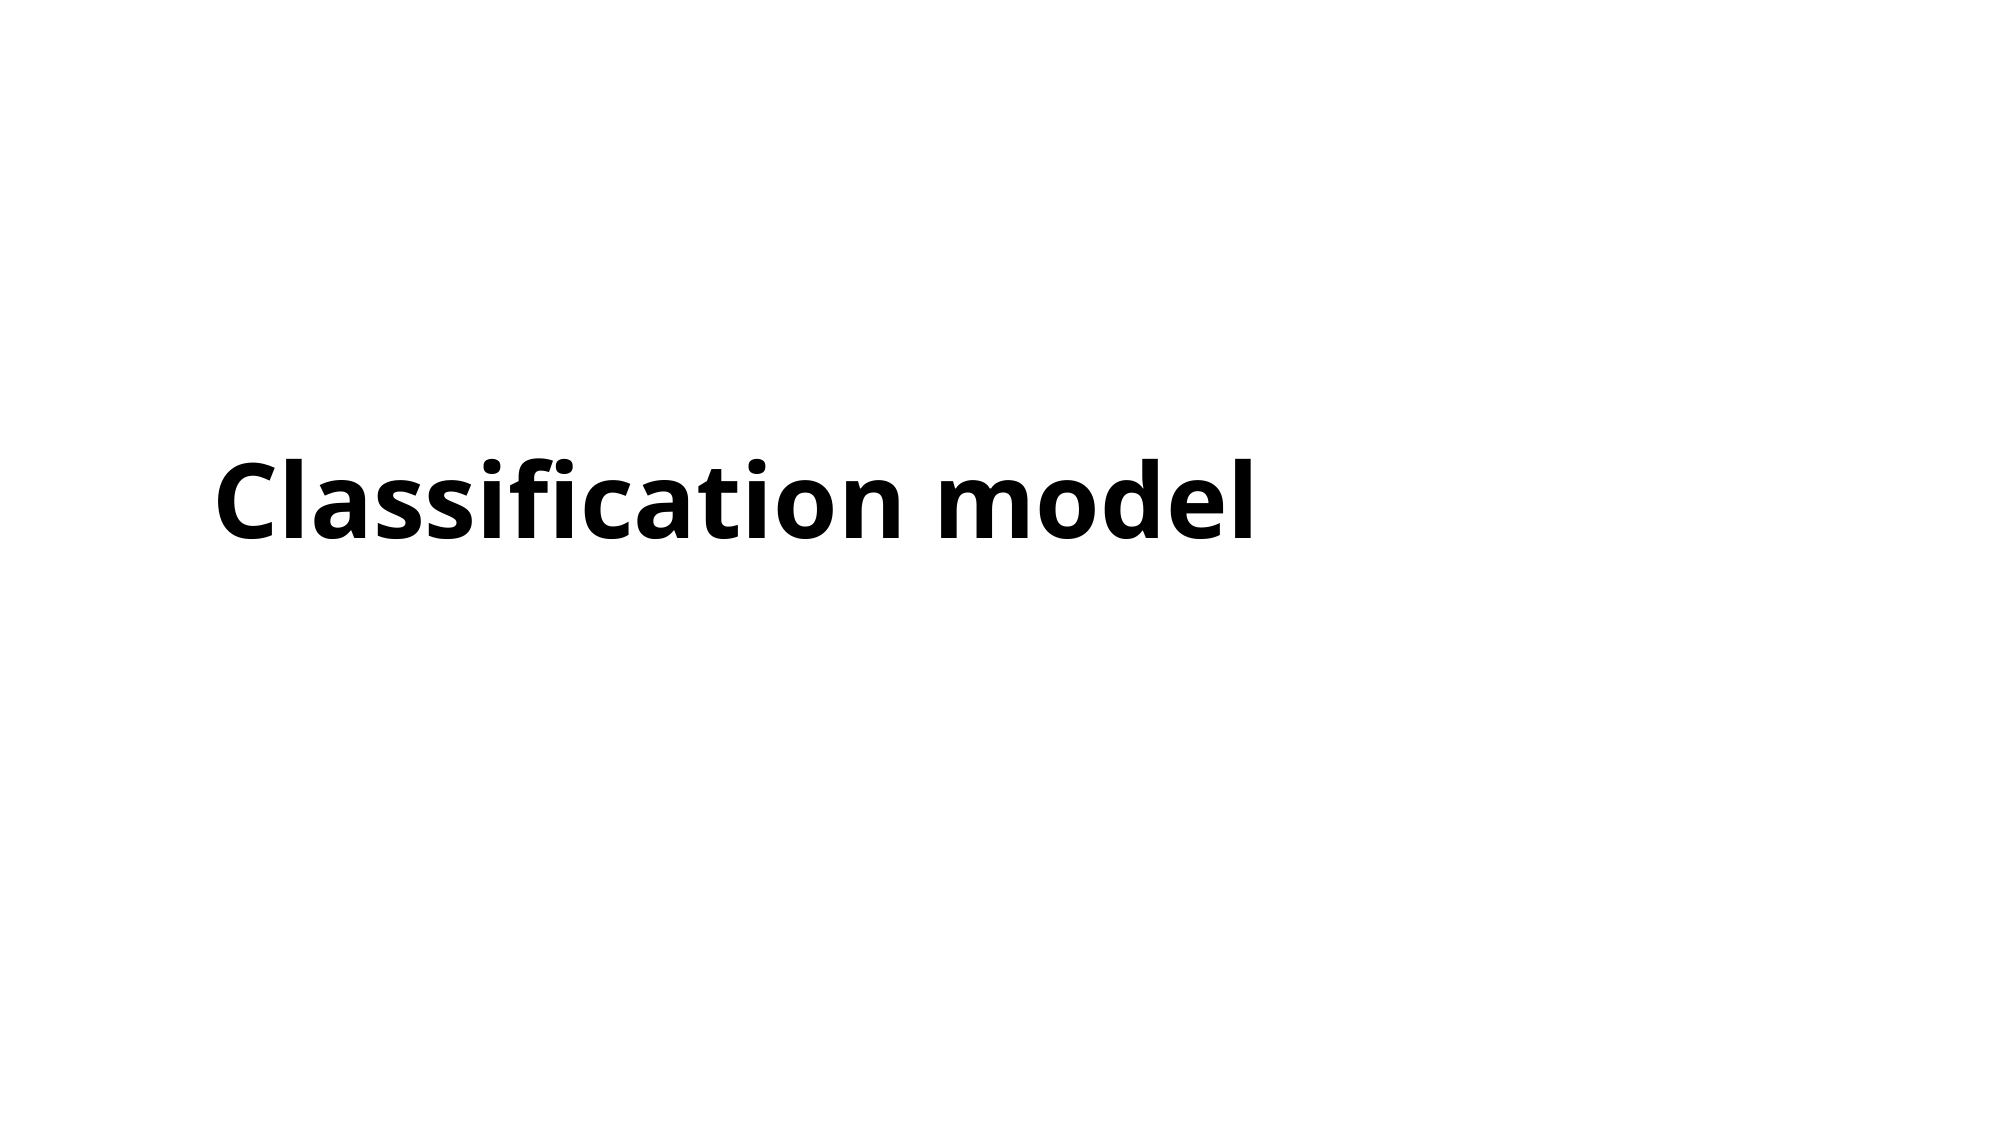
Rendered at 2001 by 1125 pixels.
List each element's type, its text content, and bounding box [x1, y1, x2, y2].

text_box Classification model [197, 427, 1597, 567]
